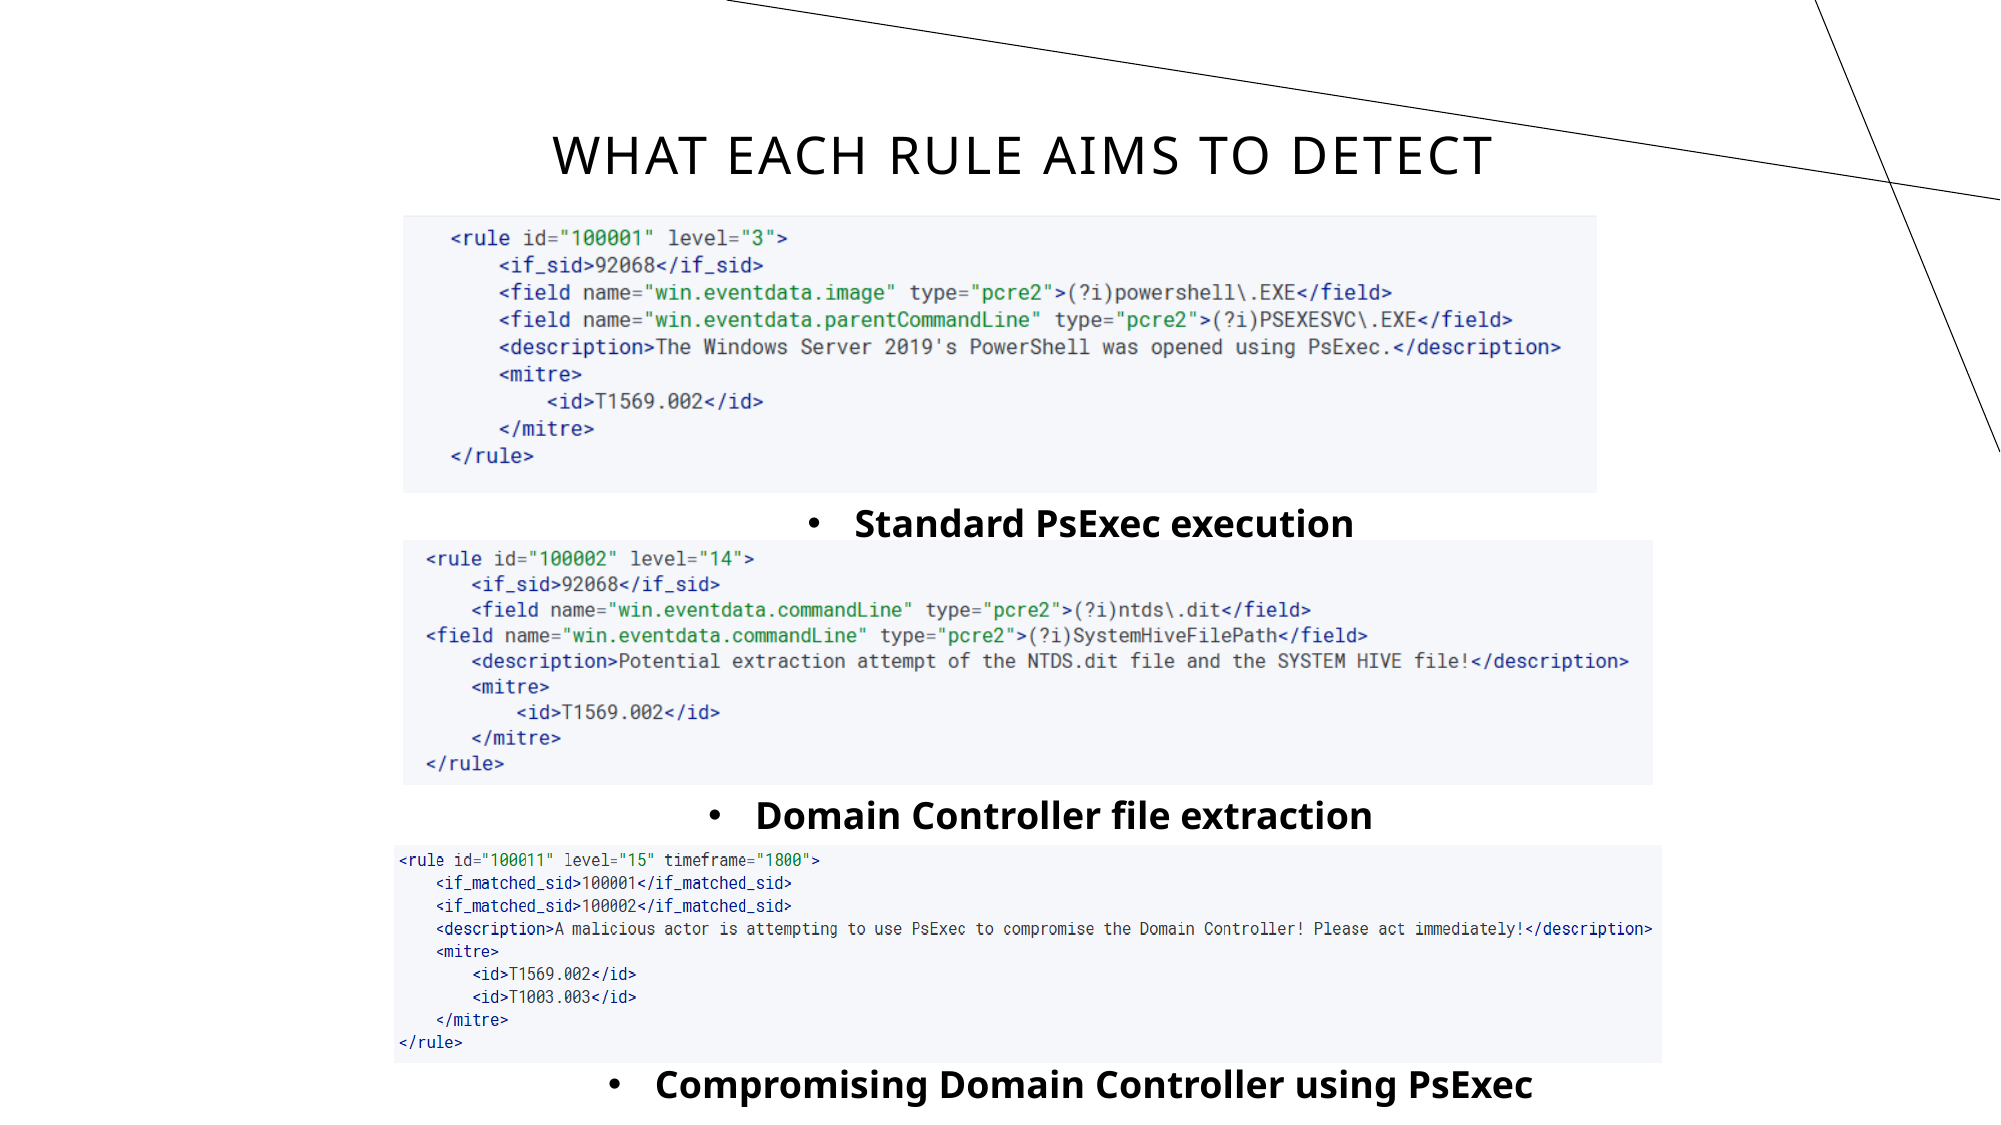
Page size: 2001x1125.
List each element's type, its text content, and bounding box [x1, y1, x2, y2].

text_box Compromising Domain Controller using PsExec [593, 1063, 1602, 1114]
picture [403, 213, 1597, 493]
text_box Standard PsExec execution [792, 493, 1402, 540]
picture [394, 844, 1662, 1063]
text_box Domain Controller file extraction [693, 784, 1702, 845]
title What each rule aims to detect [131, 45, 1915, 194]
picture [403, 540, 1653, 785]
